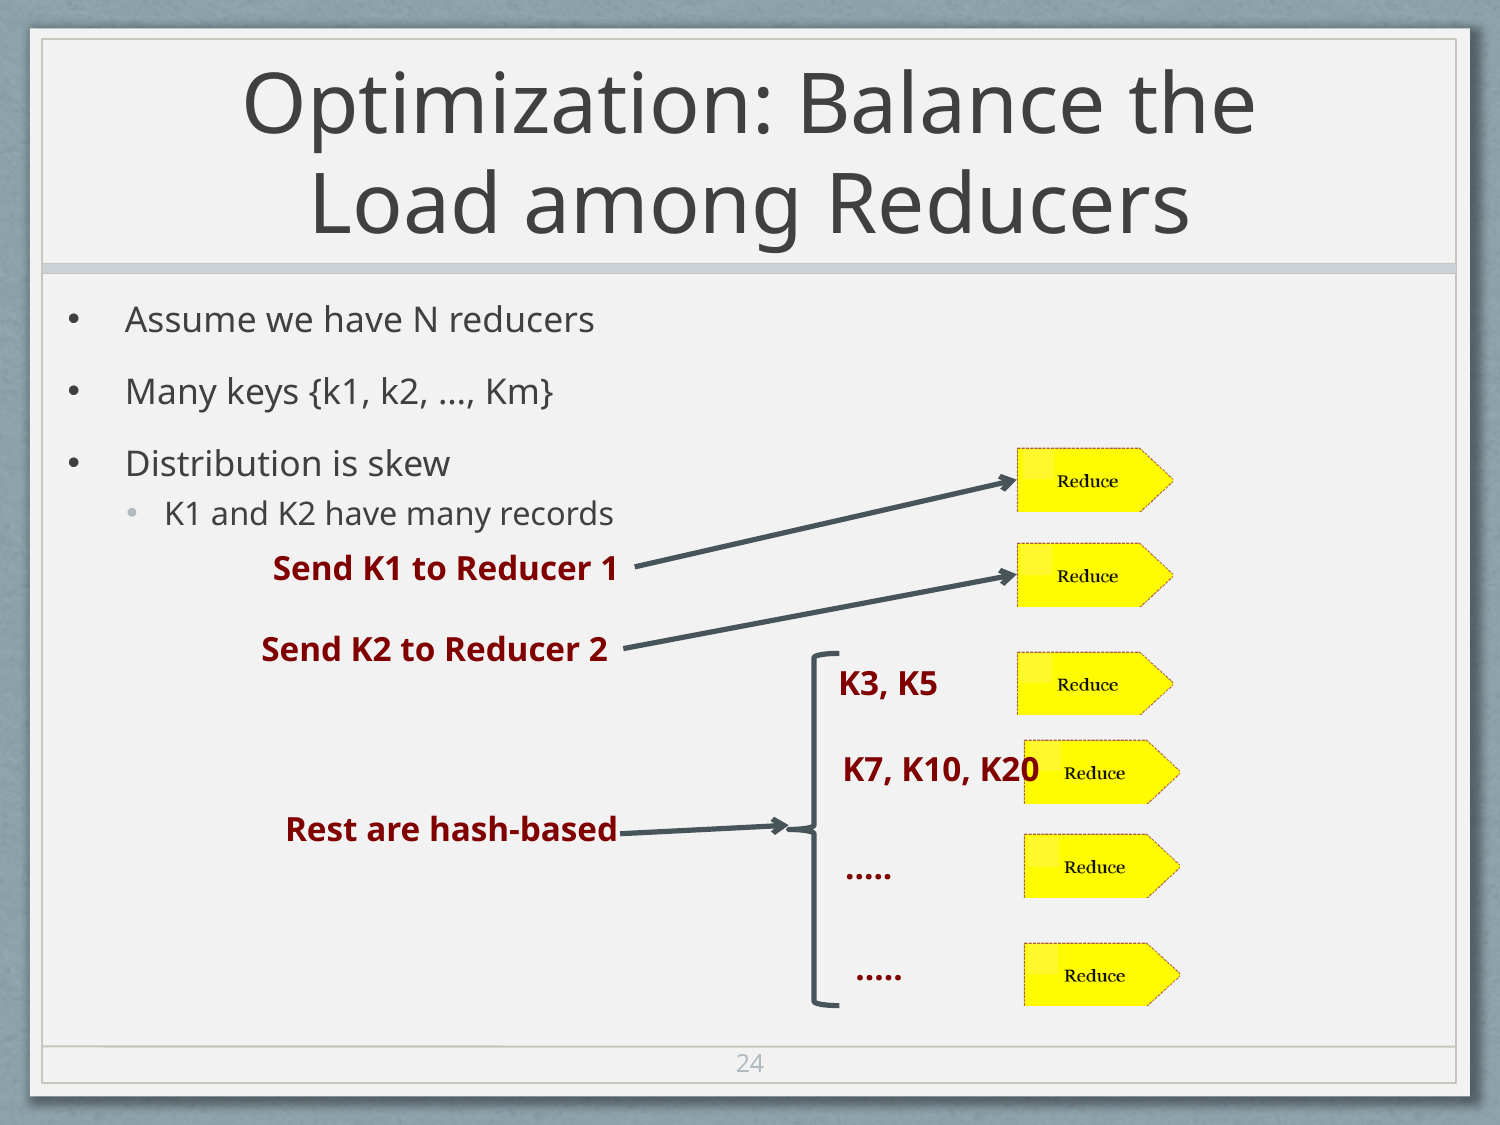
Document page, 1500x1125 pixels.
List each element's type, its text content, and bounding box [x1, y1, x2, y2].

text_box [260, 447, 1181, 1007]
list Assume we have N reducers Many keys {k1, k2, …, Km} Distribution is skew K1 and K2 have many records [52, 289, 739, 545]
title Optimization: Balance the Load among Reducers [147, 40, 1353, 260]
slide_number 24 [687, 1042, 813, 1088]
